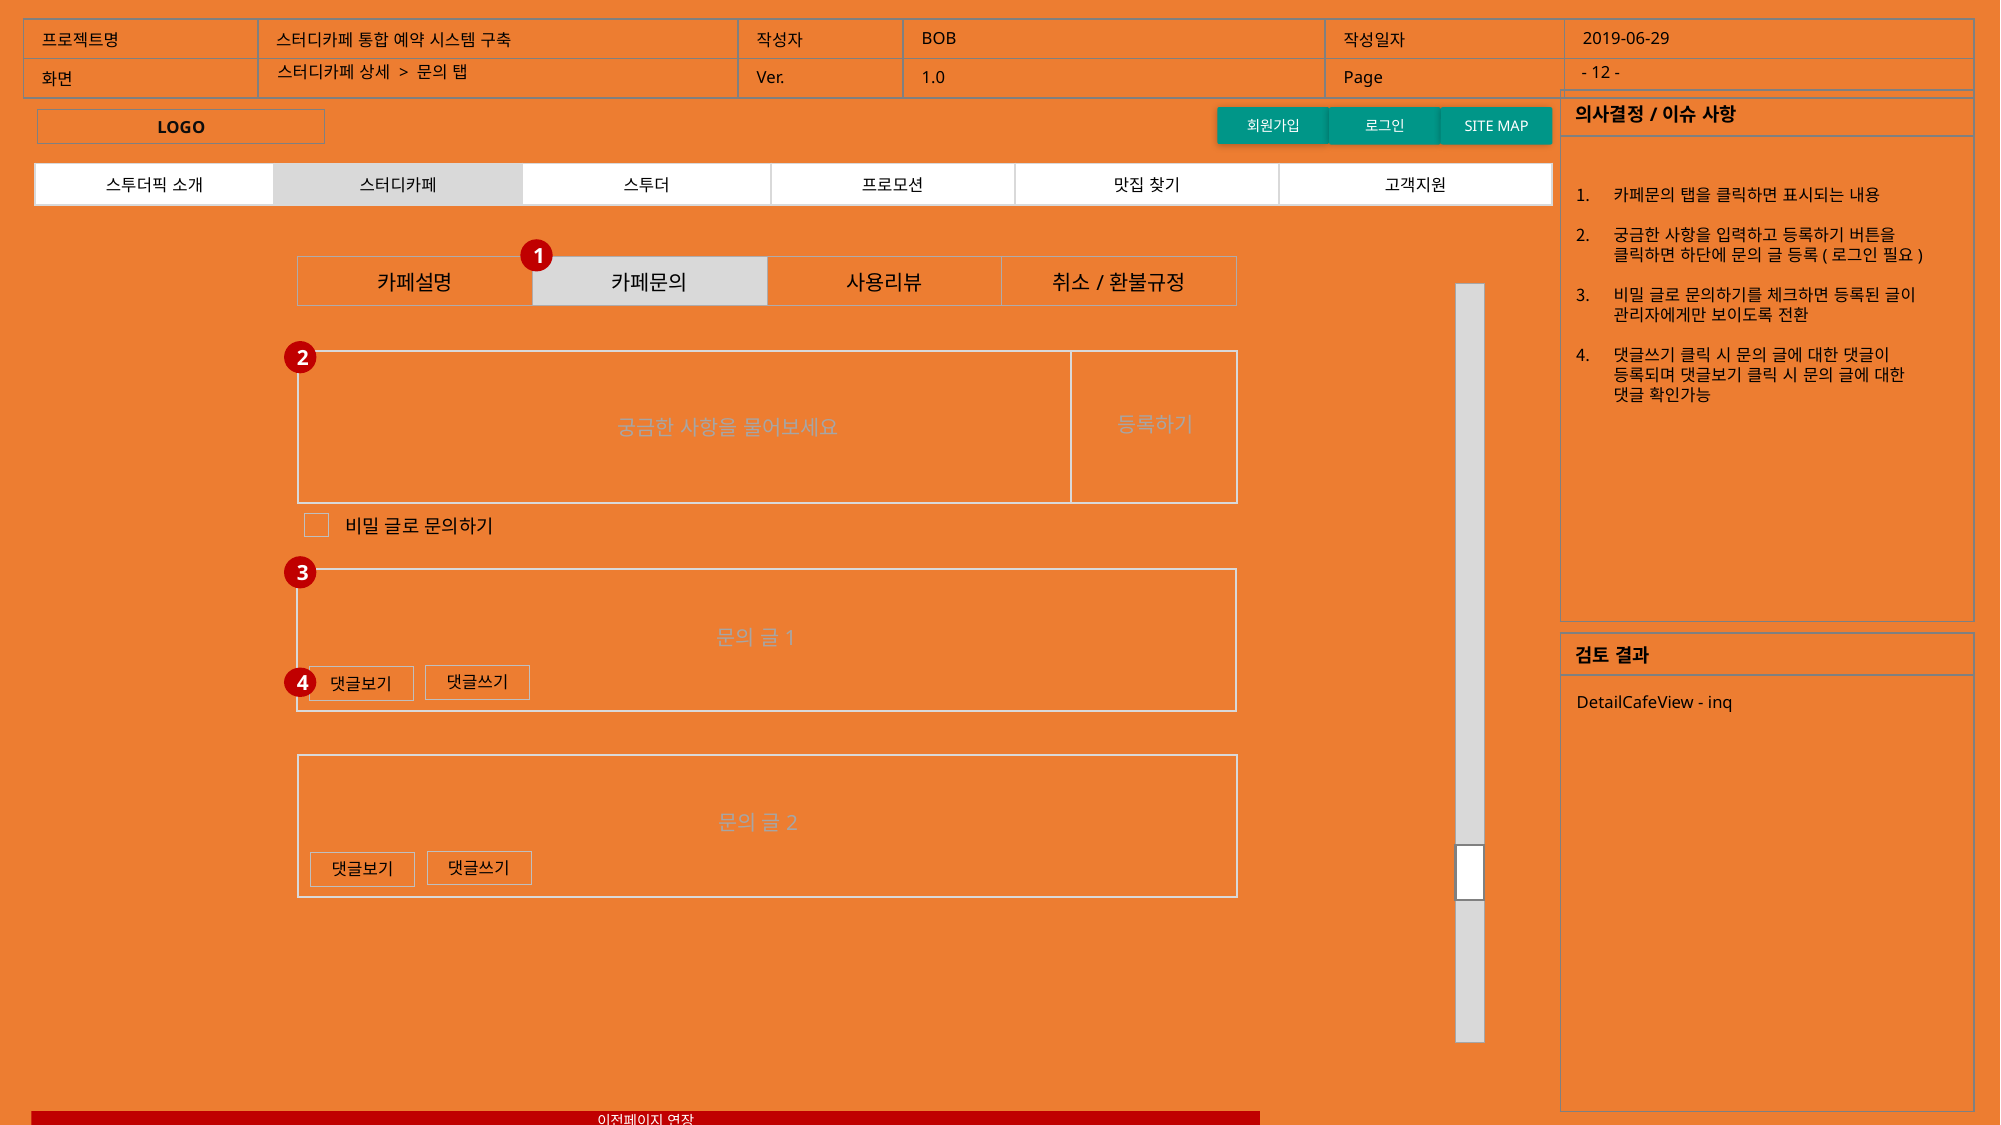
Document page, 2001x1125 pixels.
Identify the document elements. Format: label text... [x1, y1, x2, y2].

text_box 1 [519, 238, 554, 273]
text_box [1454, 283, 1486, 1043]
text_box 궁금한 사항을 물어보세요 [602, 407, 854, 448]
text_box [1454, 844, 1485, 901]
text_box 이전페이지 연장 [30, 1110, 1261, 1125]
text_box 비밀 글로 문의하기 [330, 507, 538, 546]
table_header 카페설명 [298, 257, 532, 305]
text_box 스터디카페 상세 > 문의 탭 [261, 56, 657, 88]
text_box [297, 350, 1070, 504]
table_header 맛집 찾기 [1016, 164, 1278, 204]
text_box [297, 754, 1238, 898]
text_box 3 [282, 555, 318, 590]
table_header 스터디카페 [275, 164, 522, 204]
table_header 카페문의 [533, 257, 767, 305]
text_box 댓글보기 [310, 851, 416, 887]
text_box 댓글쓰기 [426, 850, 532, 886]
text_box 문의 글1 [702, 616, 812, 657]
table_header 취소/환불규정 [1002, 257, 1236, 305]
text_box [303, 513, 330, 538]
table_header 사용리뷰 [768, 257, 1001, 305]
text_box 등록하기 [1102, 404, 1209, 444]
table_header 스투더픽 소개 [36, 164, 273, 204]
text_box 댓글보기 [308, 666, 414, 701]
text_box DetailCafeView - inq [1561, 684, 1870, 719]
table_header 고객지원 [1280, 164, 1551, 204]
table_header 스투더 [523, 164, 770, 204]
text_box 4 [282, 666, 318, 699]
text_box 문의 글2 [703, 802, 813, 843]
text_box 카페문의 탭을 클릭하면 표시되는 내용 궁금한 사항을 입력하고 등록하기 버튼을 클릭하면 하단에 문의 글 등록(로그인 필요) 비밀 글로 문의하기를 체크하면 등록된 글이 관리자에게만 보이도록 전환 댓글쓰기 클릭 시 문의 글에 대한 댓글이 등록되며 댓글보기 클릭 시 문의 글에 대한 댓글 확인가능 [1560, 143, 1956, 587]
text_box 2 [283, 340, 318, 375]
text_box [1070, 350, 1238, 504]
table_header 프로모션 [772, 164, 1014, 204]
text_box 댓글쓰기 [425, 664, 530, 700]
text_box [296, 568, 1237, 712]
